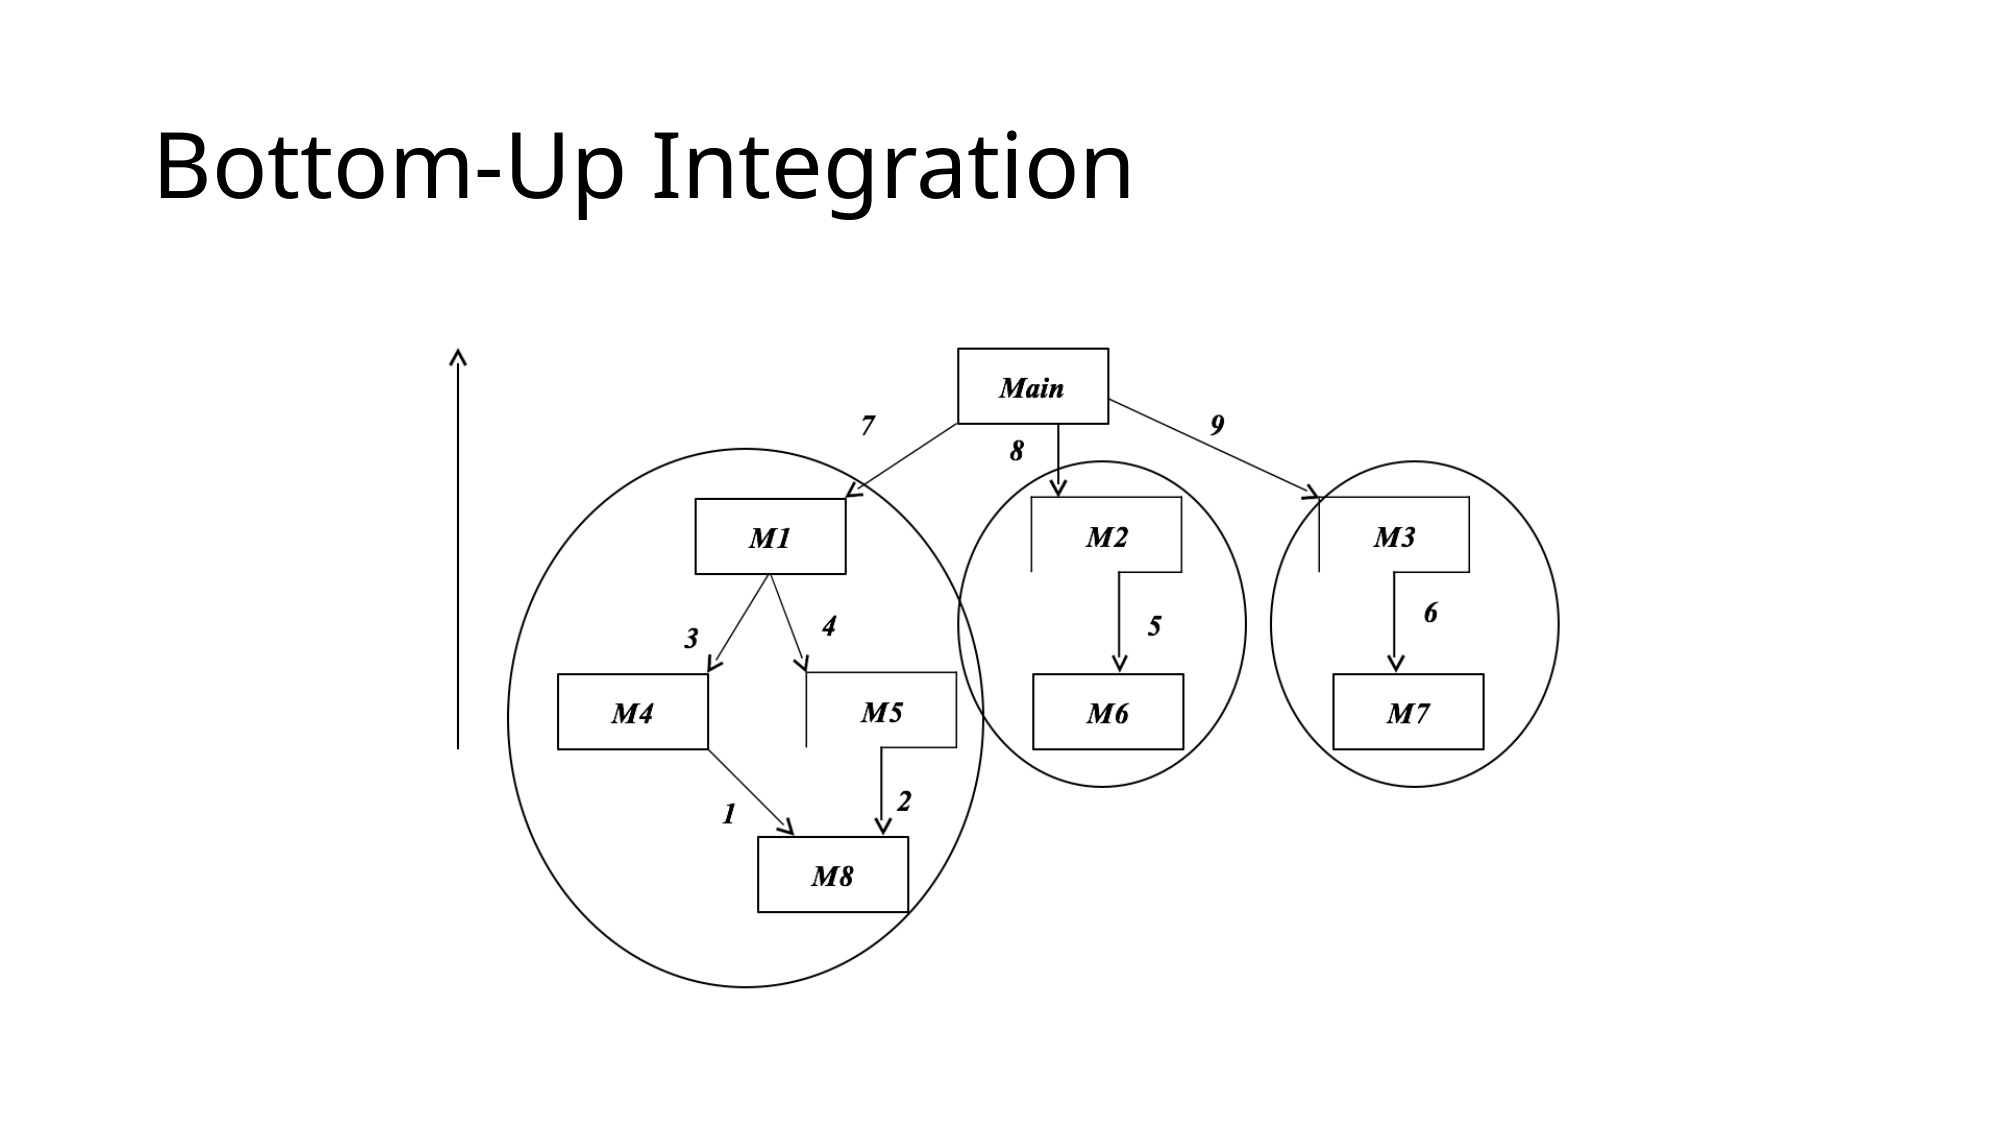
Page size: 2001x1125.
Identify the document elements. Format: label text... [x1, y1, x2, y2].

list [408, 308, 1592, 1005]
title Bottom-Up Integration [137, 59, 1863, 278]
